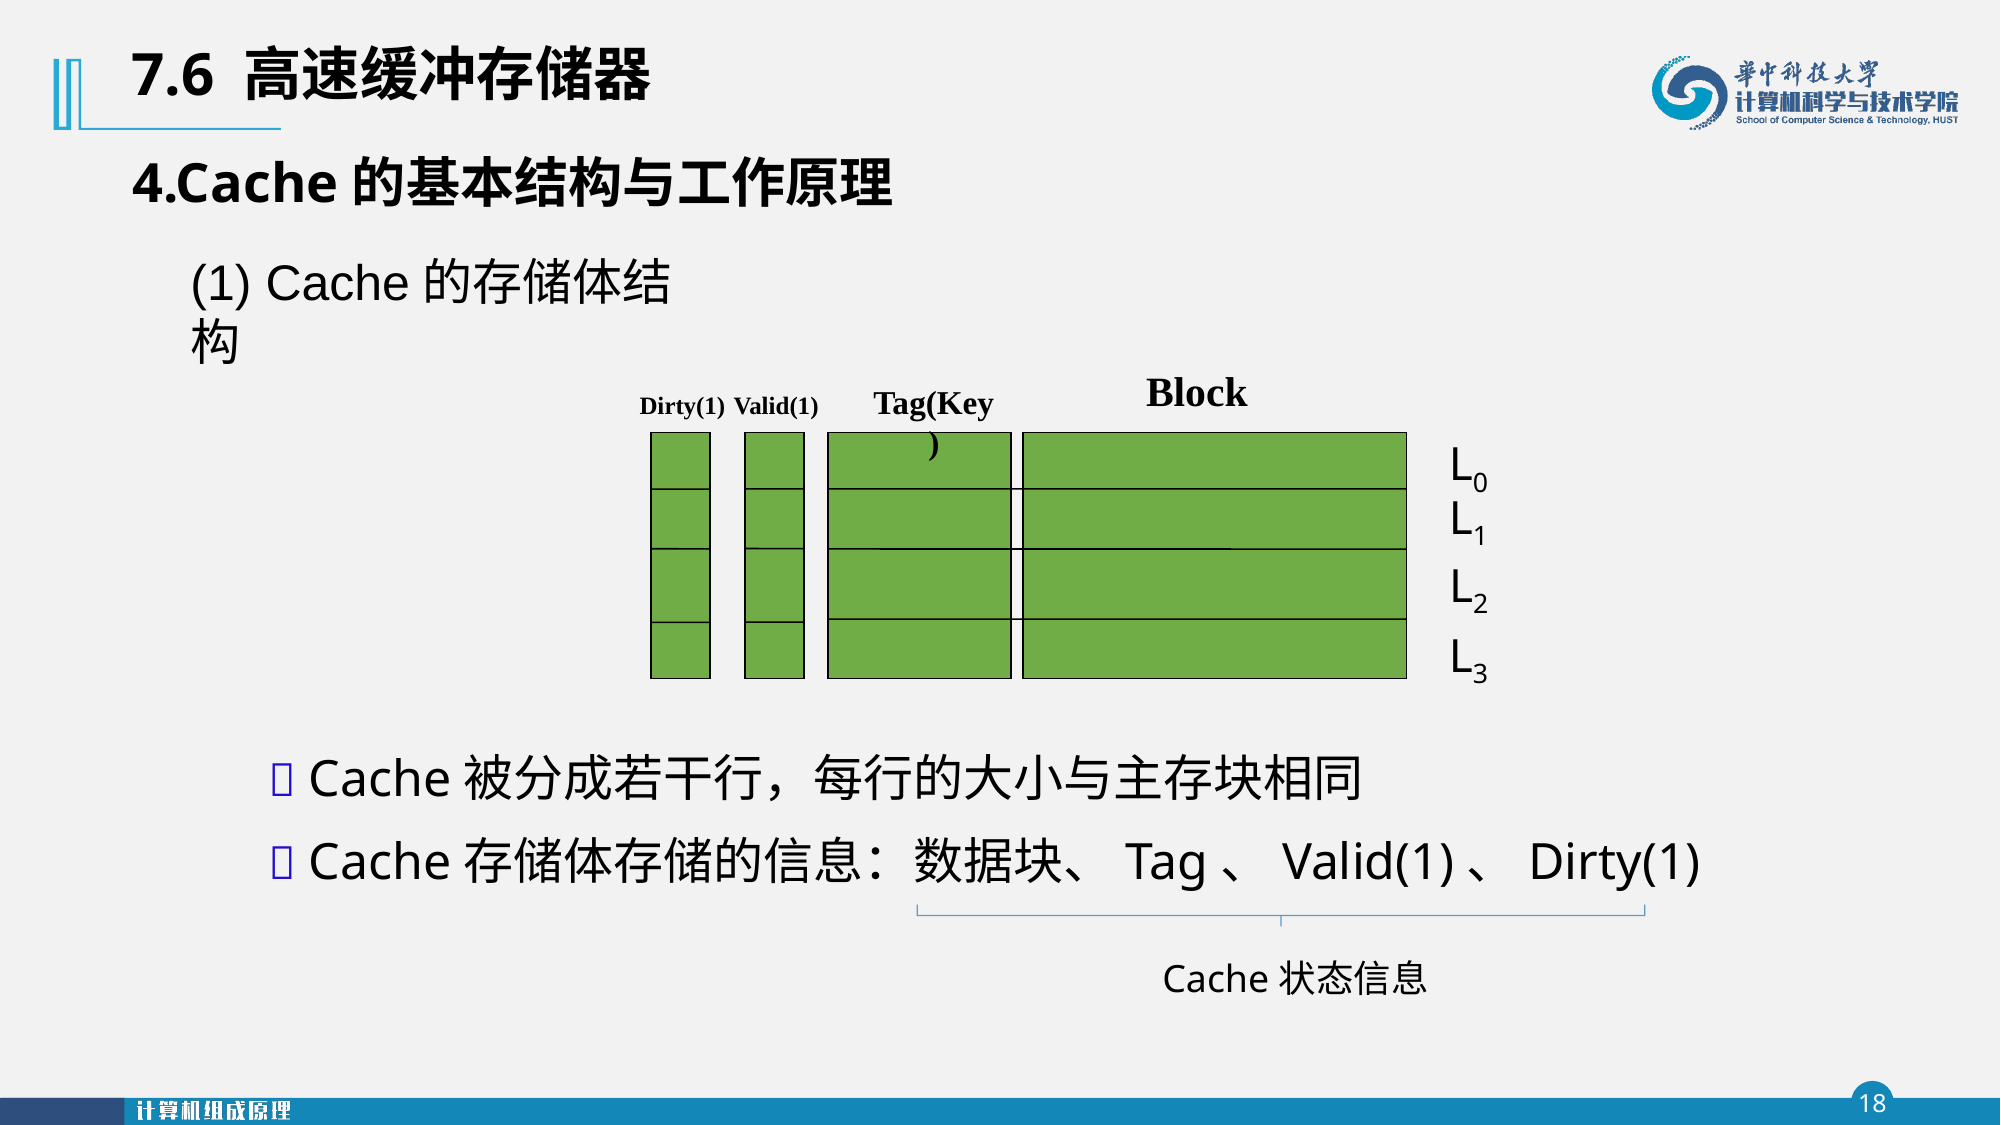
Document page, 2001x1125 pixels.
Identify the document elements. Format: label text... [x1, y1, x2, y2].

text_box [828, 620, 1012, 679]
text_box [744, 432, 804, 679]
text_box [1022, 489, 1407, 619]
text_box  Cache被分成若干行，每行的大小与主存块相同 [253, 738, 1460, 814]
text_box  Cache存储体存储的信息：数据块、Tag、Valid(1)、Dirty(1) [253, 821, 1720, 897]
text_box [916, 904, 1646, 927]
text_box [651, 432, 711, 679]
text_box L2 [1434, 548, 1538, 619]
text_box [1022, 432, 1407, 488]
text_box Valid(1) [754, 382, 848, 427]
text_box L0 [1434, 427, 1538, 480]
text_box Dirty(1) [611, 382, 754, 427]
text_box (1) Cache的存储体结构 [175, 243, 735, 379]
text_box Cache状态信息 [913, 947, 1650, 1008]
text_box 7.6 高速缓冲存储器 [116, 26, 834, 128]
text_box Block [1052, 357, 1342, 423]
text_box [828, 549, 1012, 619]
text_box [828, 432, 1012, 488]
text_box L1 [1434, 480, 1538, 548]
text_box Tag(Key) [856, 373, 1012, 469]
text_box 4.Cache的基本结构与工作原理 [117, 140, 1006, 221]
picture [1652, 56, 1678, 81]
text_box L3 [1434, 619, 1538, 697]
text_box [1022, 620, 1407, 679]
picture [1652, 56, 1958, 130]
text_box [828, 489, 1012, 548]
